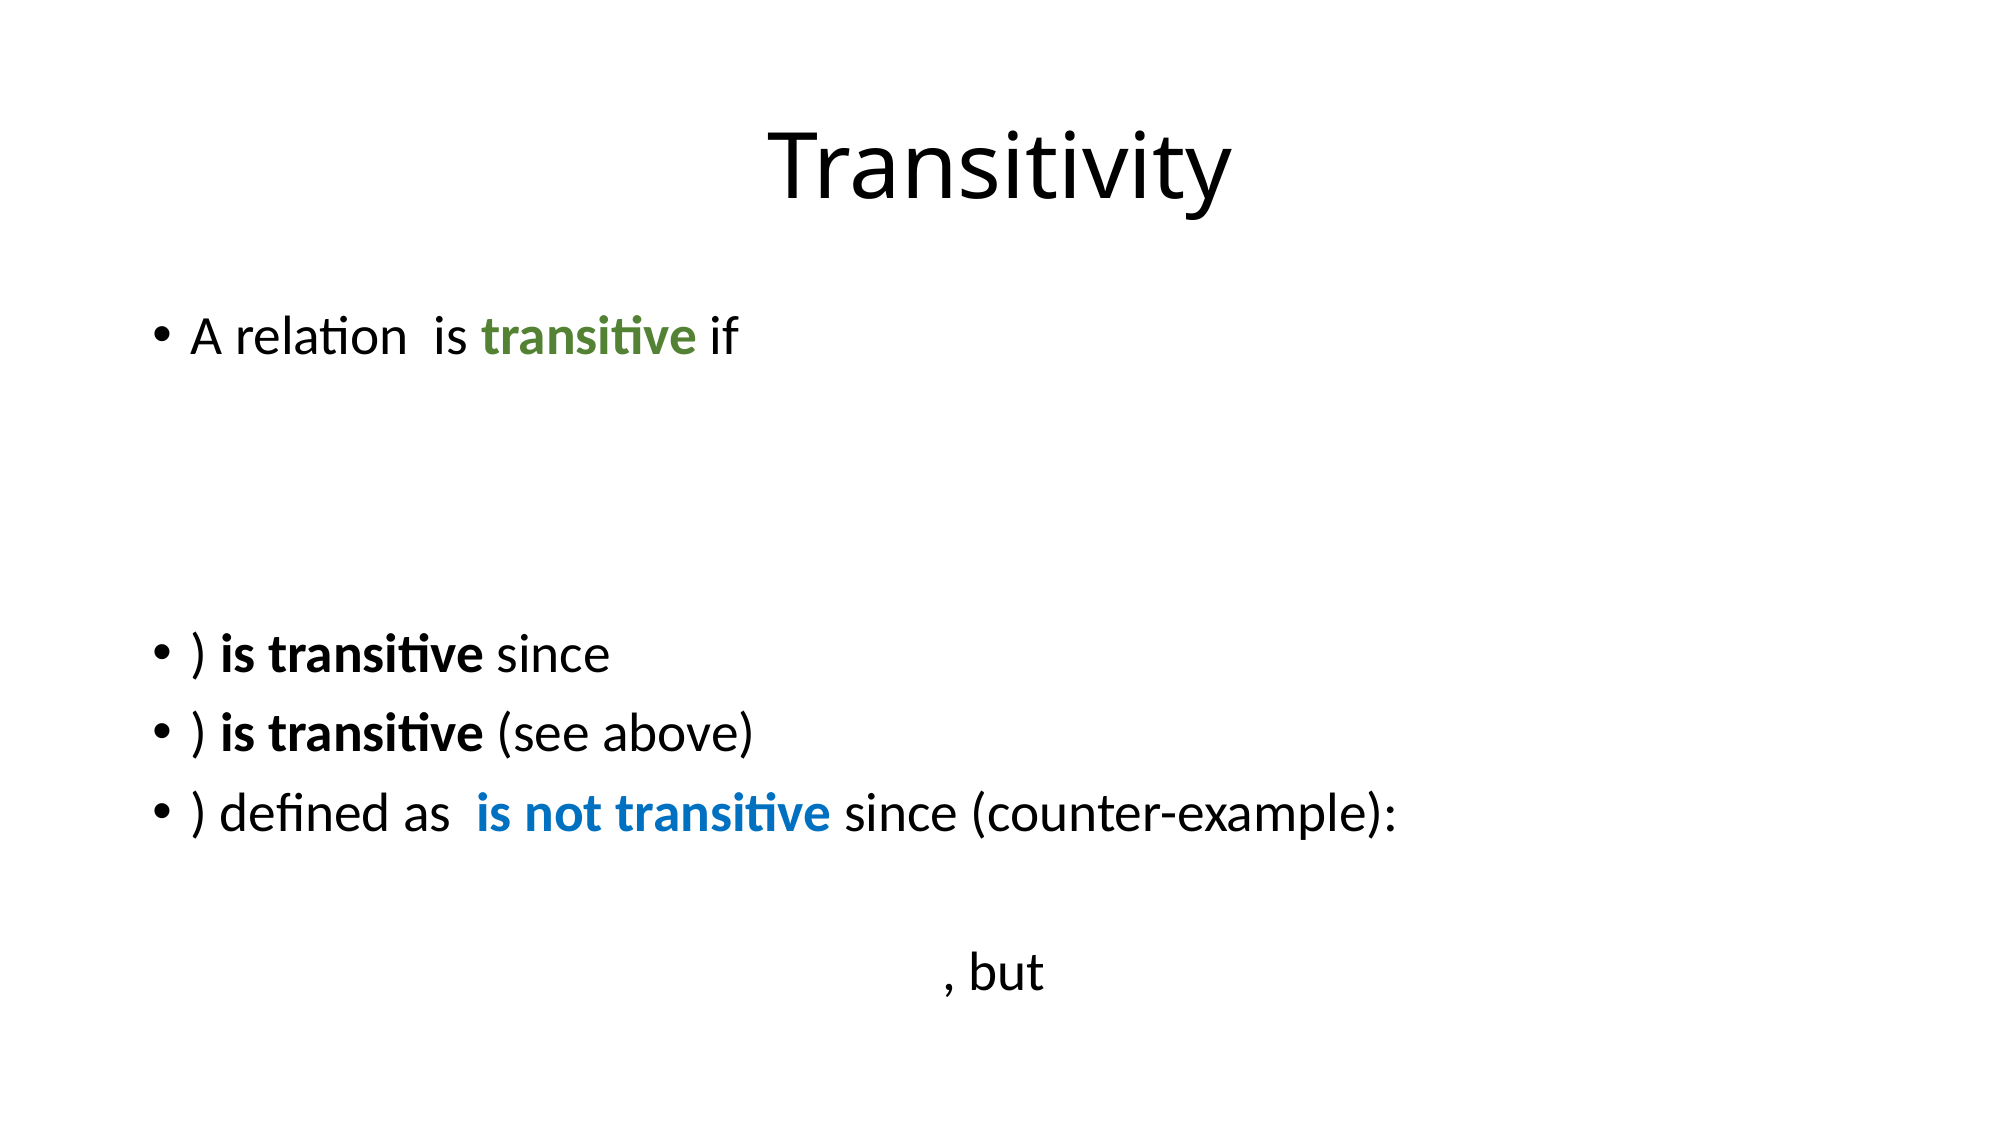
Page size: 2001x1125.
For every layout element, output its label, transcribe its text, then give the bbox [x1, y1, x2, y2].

title Transitivity [137, 59, 1863, 278]
